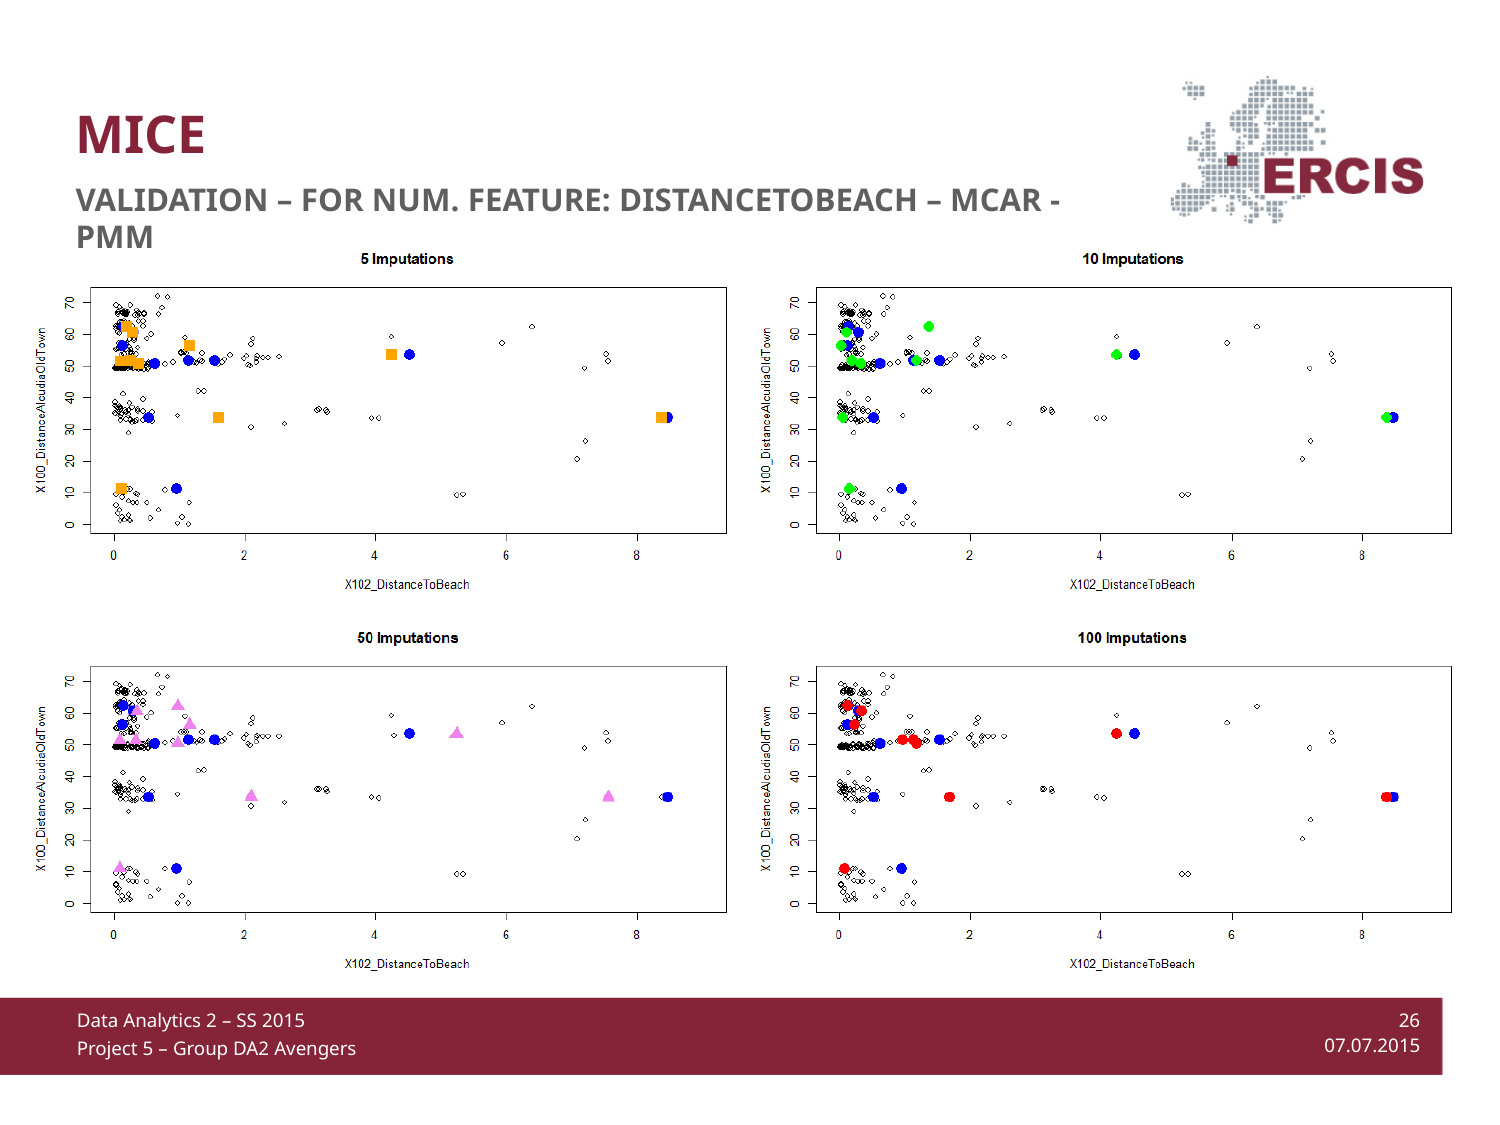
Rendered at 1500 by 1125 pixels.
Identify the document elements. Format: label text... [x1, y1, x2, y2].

picture [0, 0, 1500, 1125]
list MICE [60, 94, 1129, 172]
list Validation – for num. feature: distancetobeach – MCAR - PMM [60, 172, 1129, 220]
